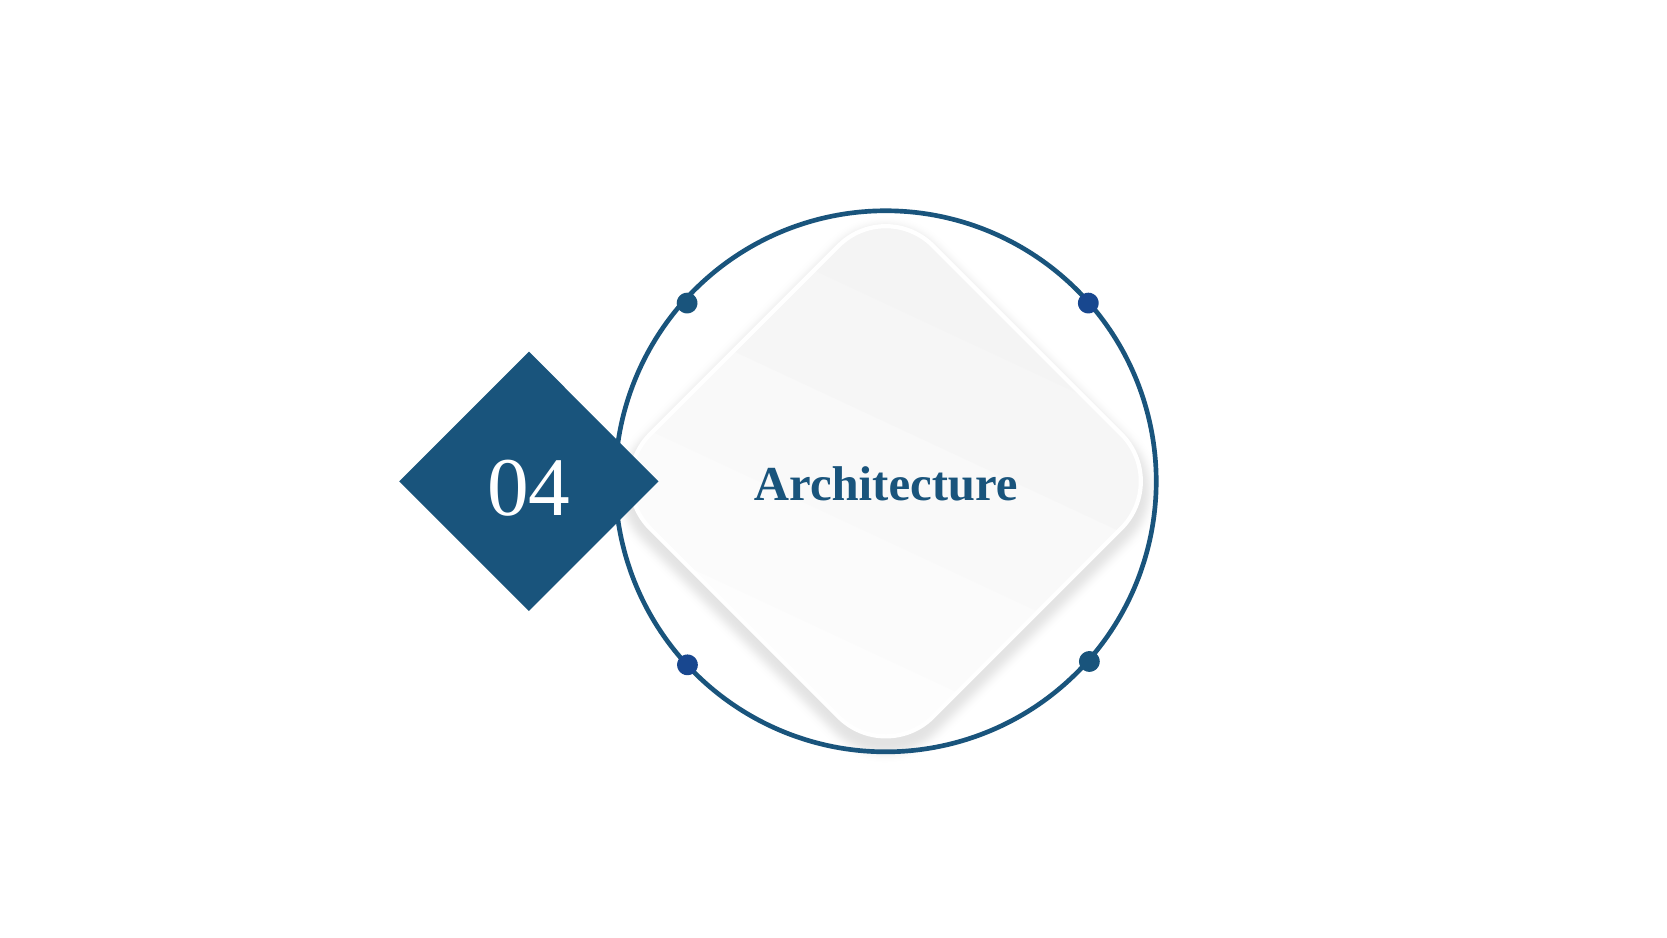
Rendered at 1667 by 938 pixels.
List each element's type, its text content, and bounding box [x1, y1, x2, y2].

text_box 04 [472, 424, 586, 540]
text_box [703, 684, 1069, 754]
text_box [691, 208, 1080, 290]
text_box [616, 314, 670, 649]
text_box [676, 292, 1099, 676]
text_box [1105, 319, 1159, 644]
text_box Architecture [666, 444, 670, 518]
text_box [397, 349, 661, 614]
